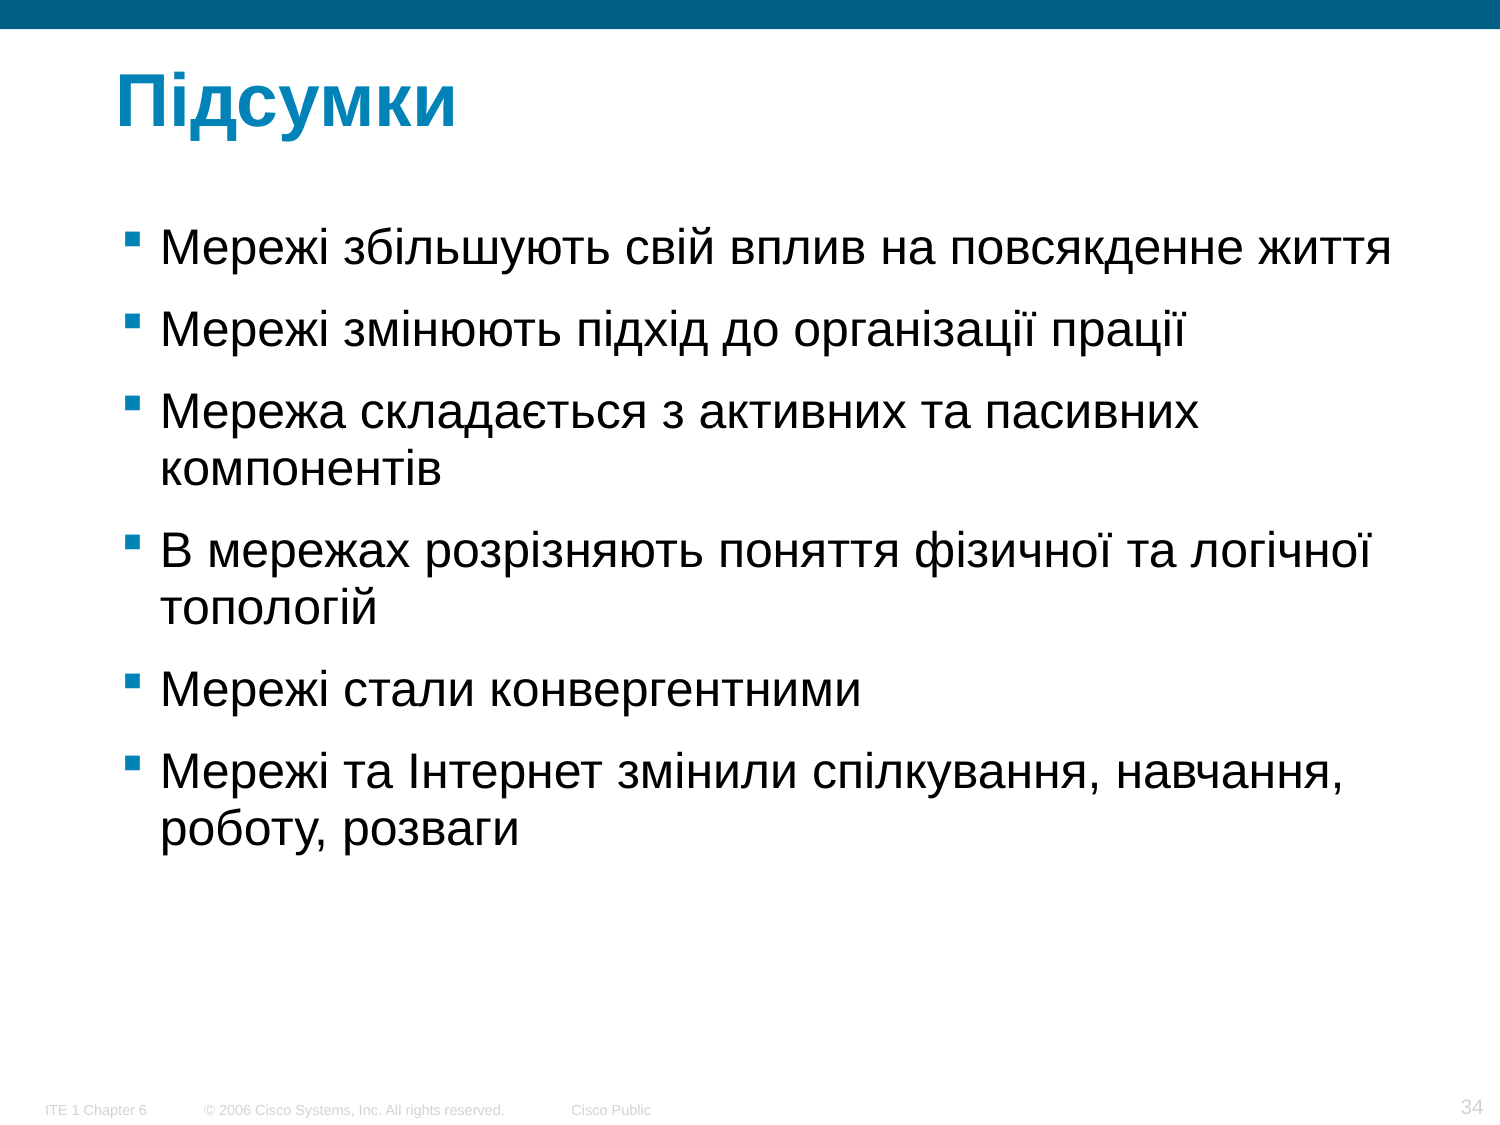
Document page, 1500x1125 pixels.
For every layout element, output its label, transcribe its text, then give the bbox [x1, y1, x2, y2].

list Мережі збільшують свій вплив на повсякденне життя Мережі змінюють підхід до організації прації Мережа складається з активних та пасивних компонентів В мережах розрізняють поняття фізичної та логічної топологій Мережі стали конвергентними Мережі та Інтернет змінили спілкування, навчання, роботу, розваги [107, 212, 1411, 1071]
title Підсумки [102, 55, 1439, 150]
